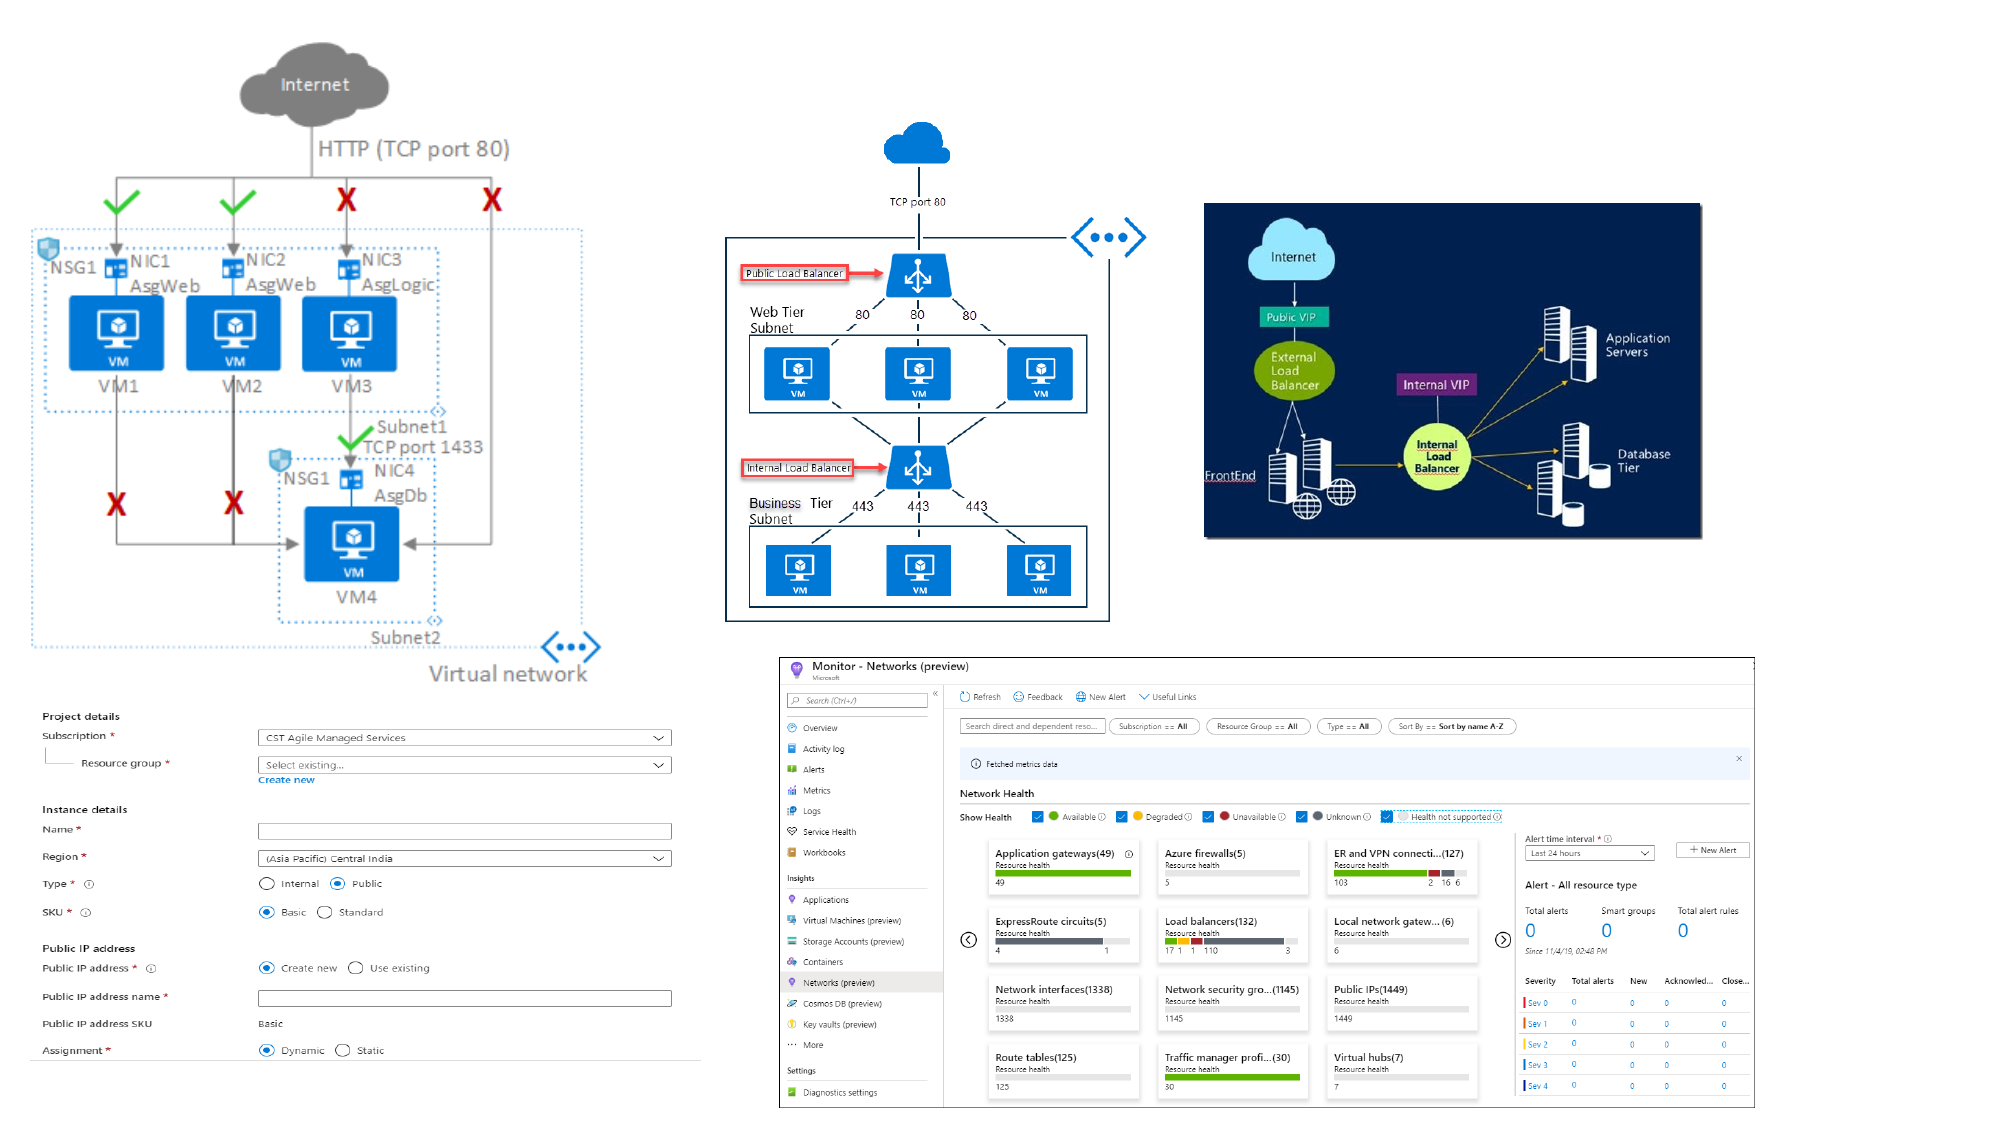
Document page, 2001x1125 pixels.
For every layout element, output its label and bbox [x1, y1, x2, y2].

picture [653, 110, 1171, 633]
picture [779, 657, 1755, 1108]
picture [30, 704, 701, 1062]
picture [30, 41, 603, 702]
picture [1204, 203, 1703, 540]
